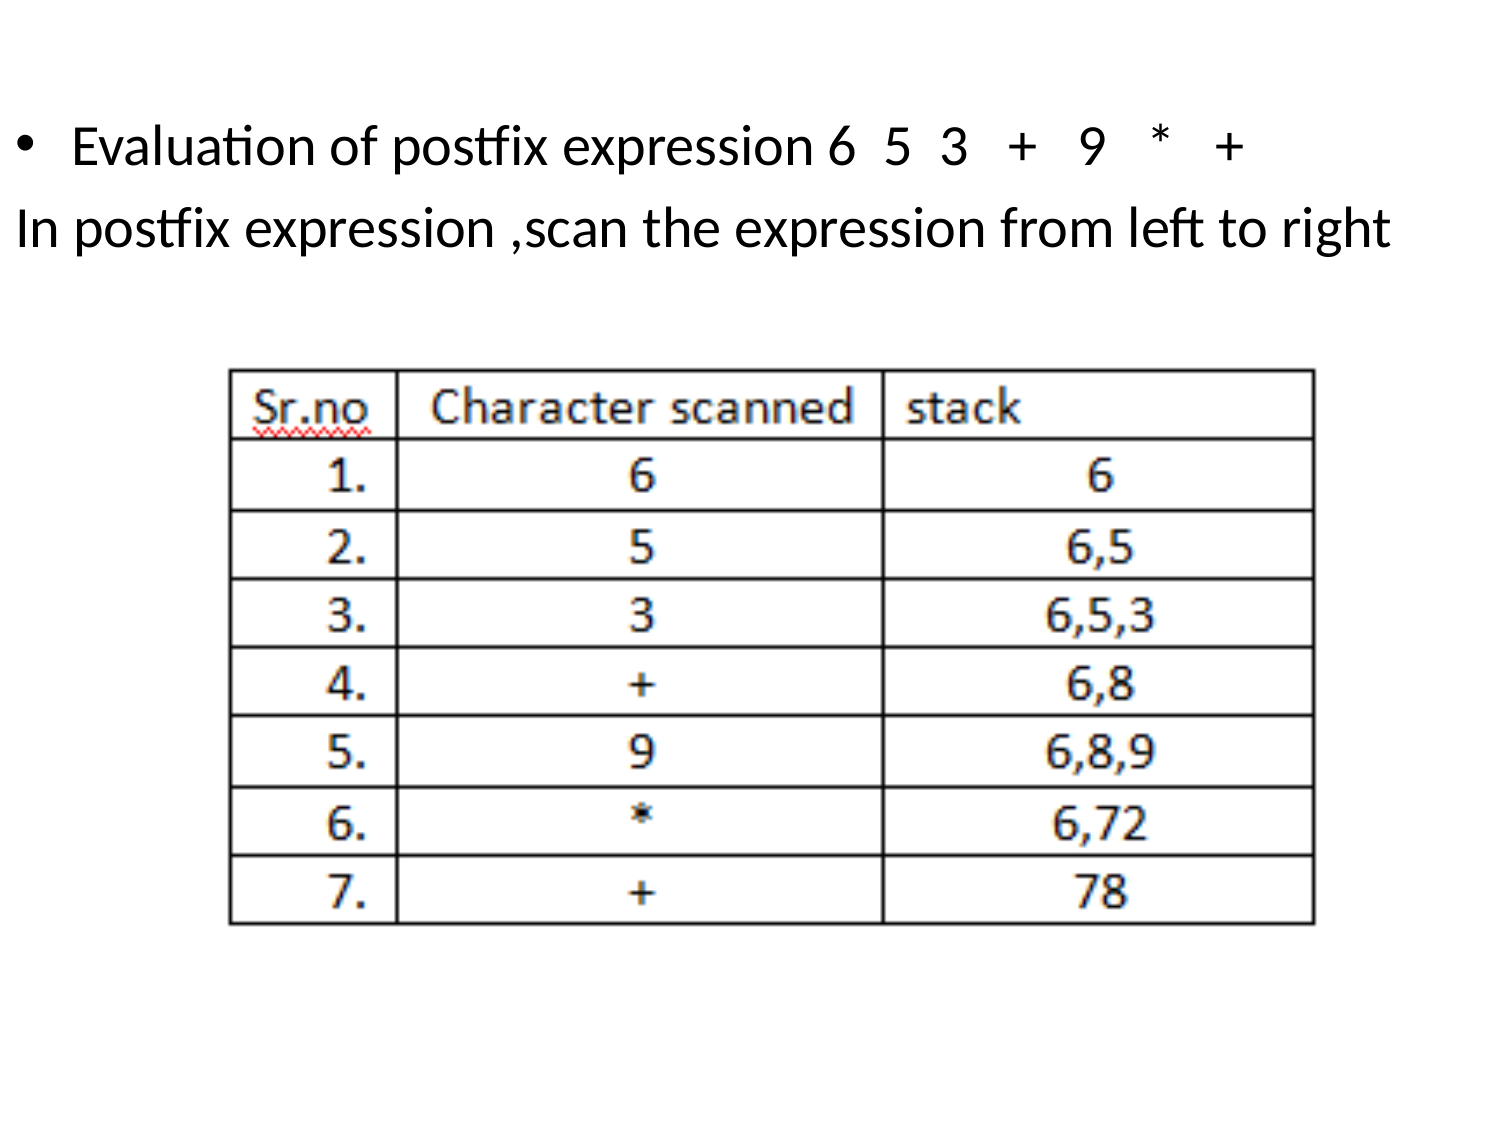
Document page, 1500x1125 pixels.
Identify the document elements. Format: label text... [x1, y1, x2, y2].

picture [149, 312, 1401, 988]
list Evaluation of postfix expression 6 5 3 + 9 * + In postfix expression ,scan the expression from left to right [0, 99, 1425, 980]
